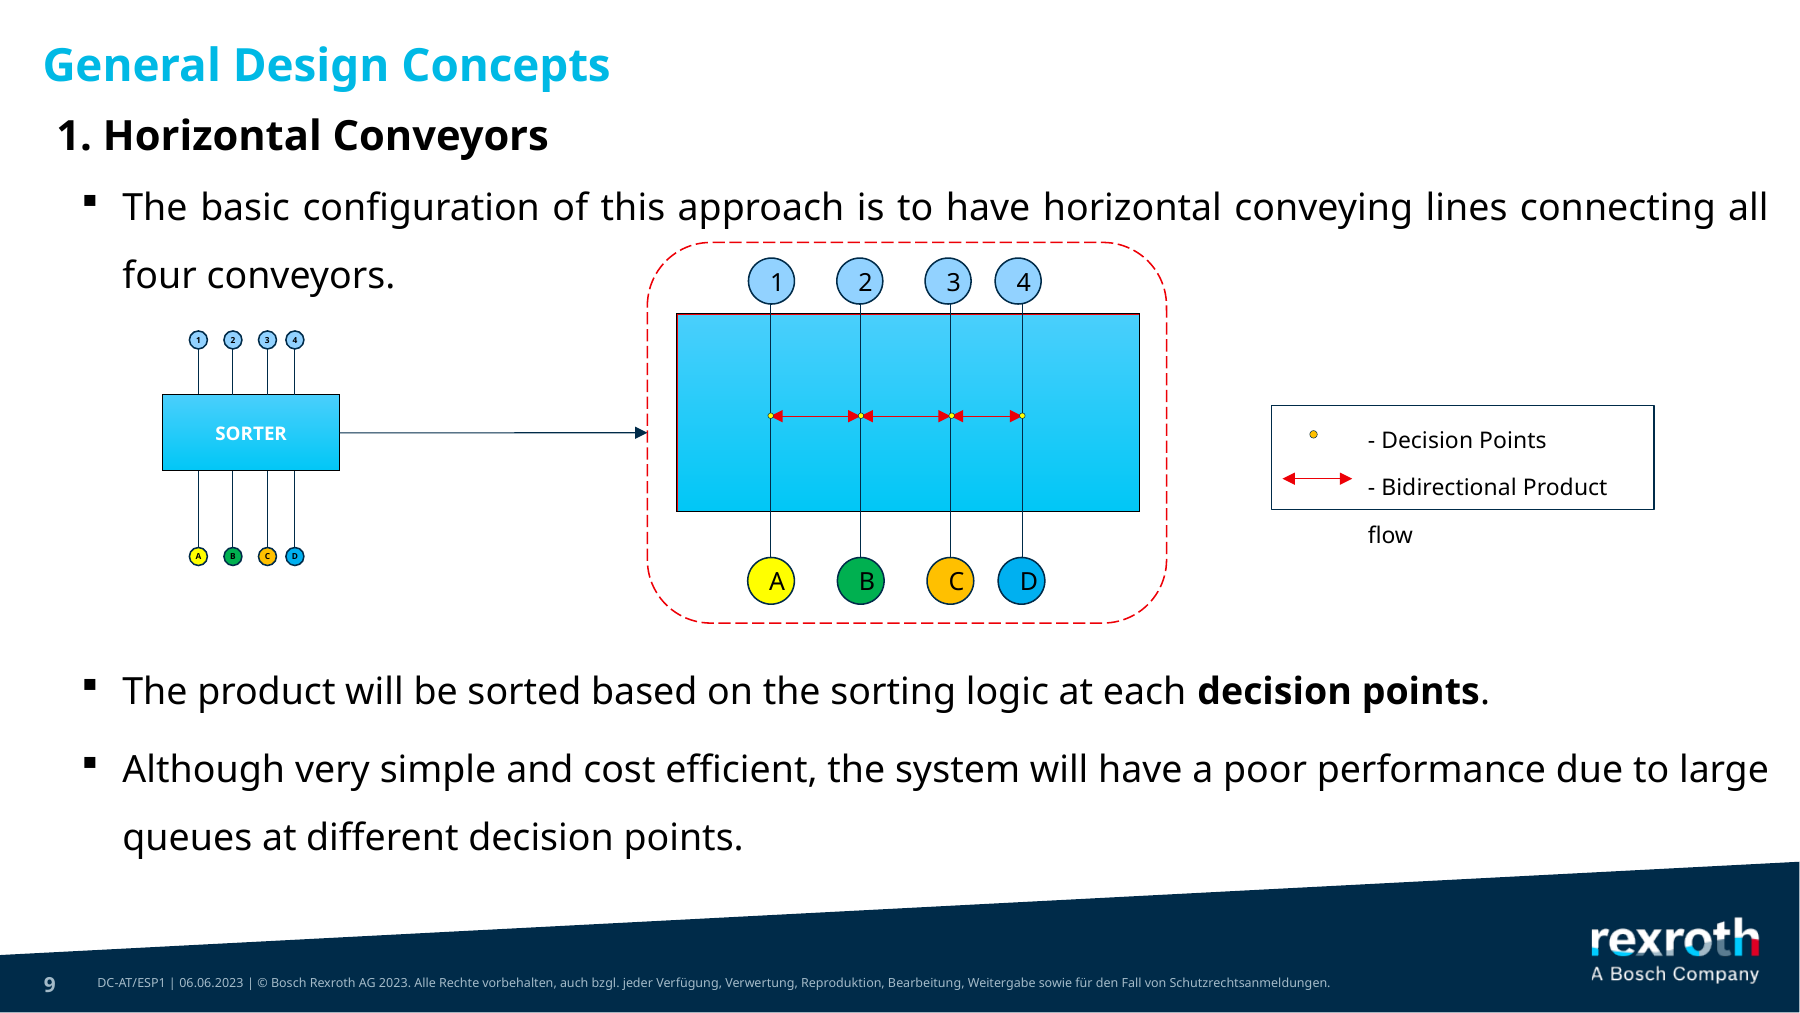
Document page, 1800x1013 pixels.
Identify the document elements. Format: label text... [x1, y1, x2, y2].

text_box [56, 179, 1771, 752]
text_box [162, 330, 340, 566]
text_box The product will be sorted based on the sorting logic at each decision points. Although very simple and cost efficient, the system will have a poor performance due to large queues at different decision points. [81, 644, 1771, 868]
text_box 1. Horizontal Conveyors [56, 115, 1771, 179]
text_box 9 [43, 971, 99, 1013]
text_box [647, 242, 1167, 624]
list General Design Concepts [42, 42, 1758, 107]
text_box The basic configuration of this approach is to have horizontal conveying lines connecting all four conveyors. [81, 160, 1771, 287]
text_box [1271, 405, 1655, 510]
